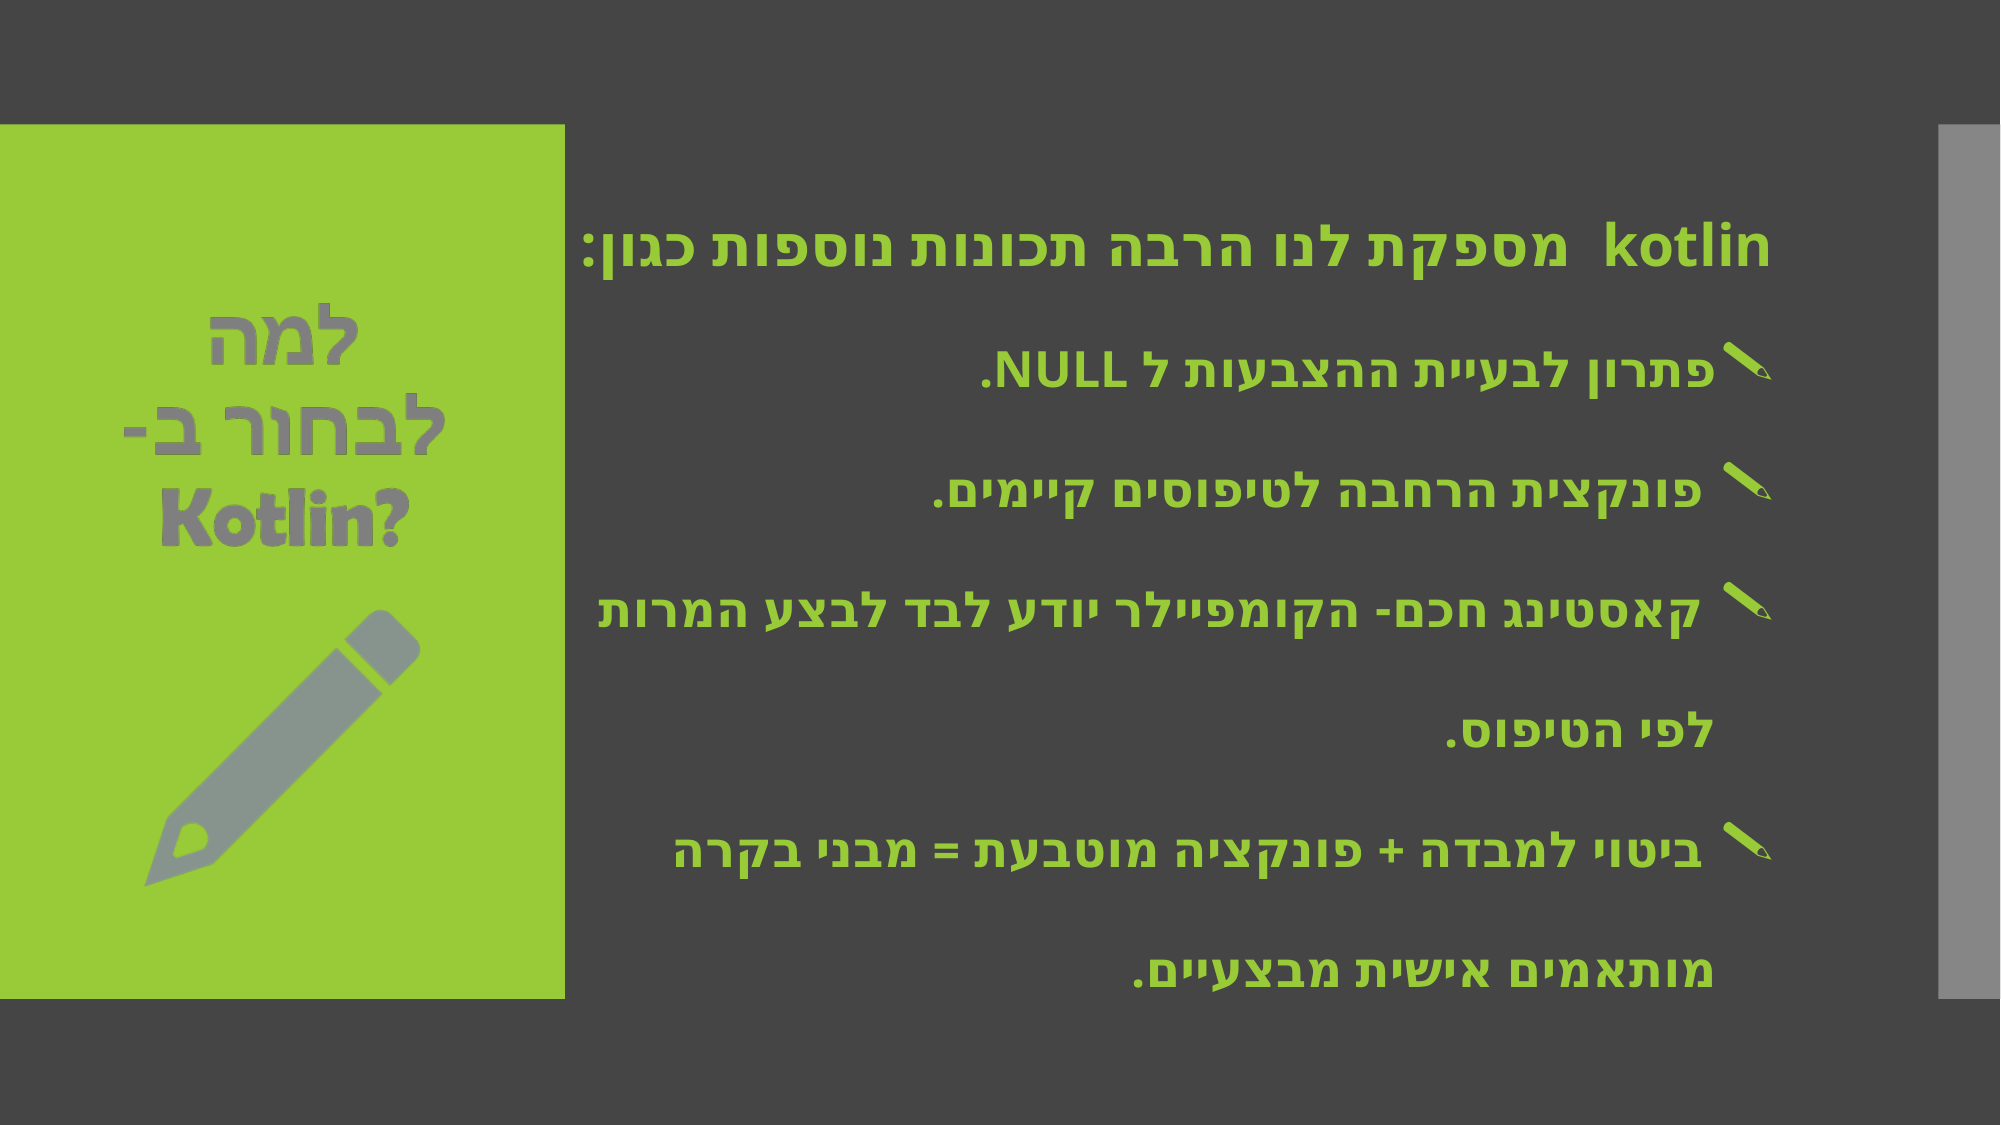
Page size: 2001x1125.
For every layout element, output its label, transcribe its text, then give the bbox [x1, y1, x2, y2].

picture [68, 259, 497, 911]
text_box kotlin מספקת לנו הרבה תכונות נוספות כגון: פתרון לבעיית ההצבעות ל NULL. פונקצית הרחבה לטיפוסים קיימים. קאסטינג חכם- הקומפיילר יודע לבד לבצע המרות לפי הטיפוס. ביטוי למבדה + פונקציה מוטבעת = מבני בקרה מותאמים אישית מבצעיים. [548, 130, 1788, 1005]
